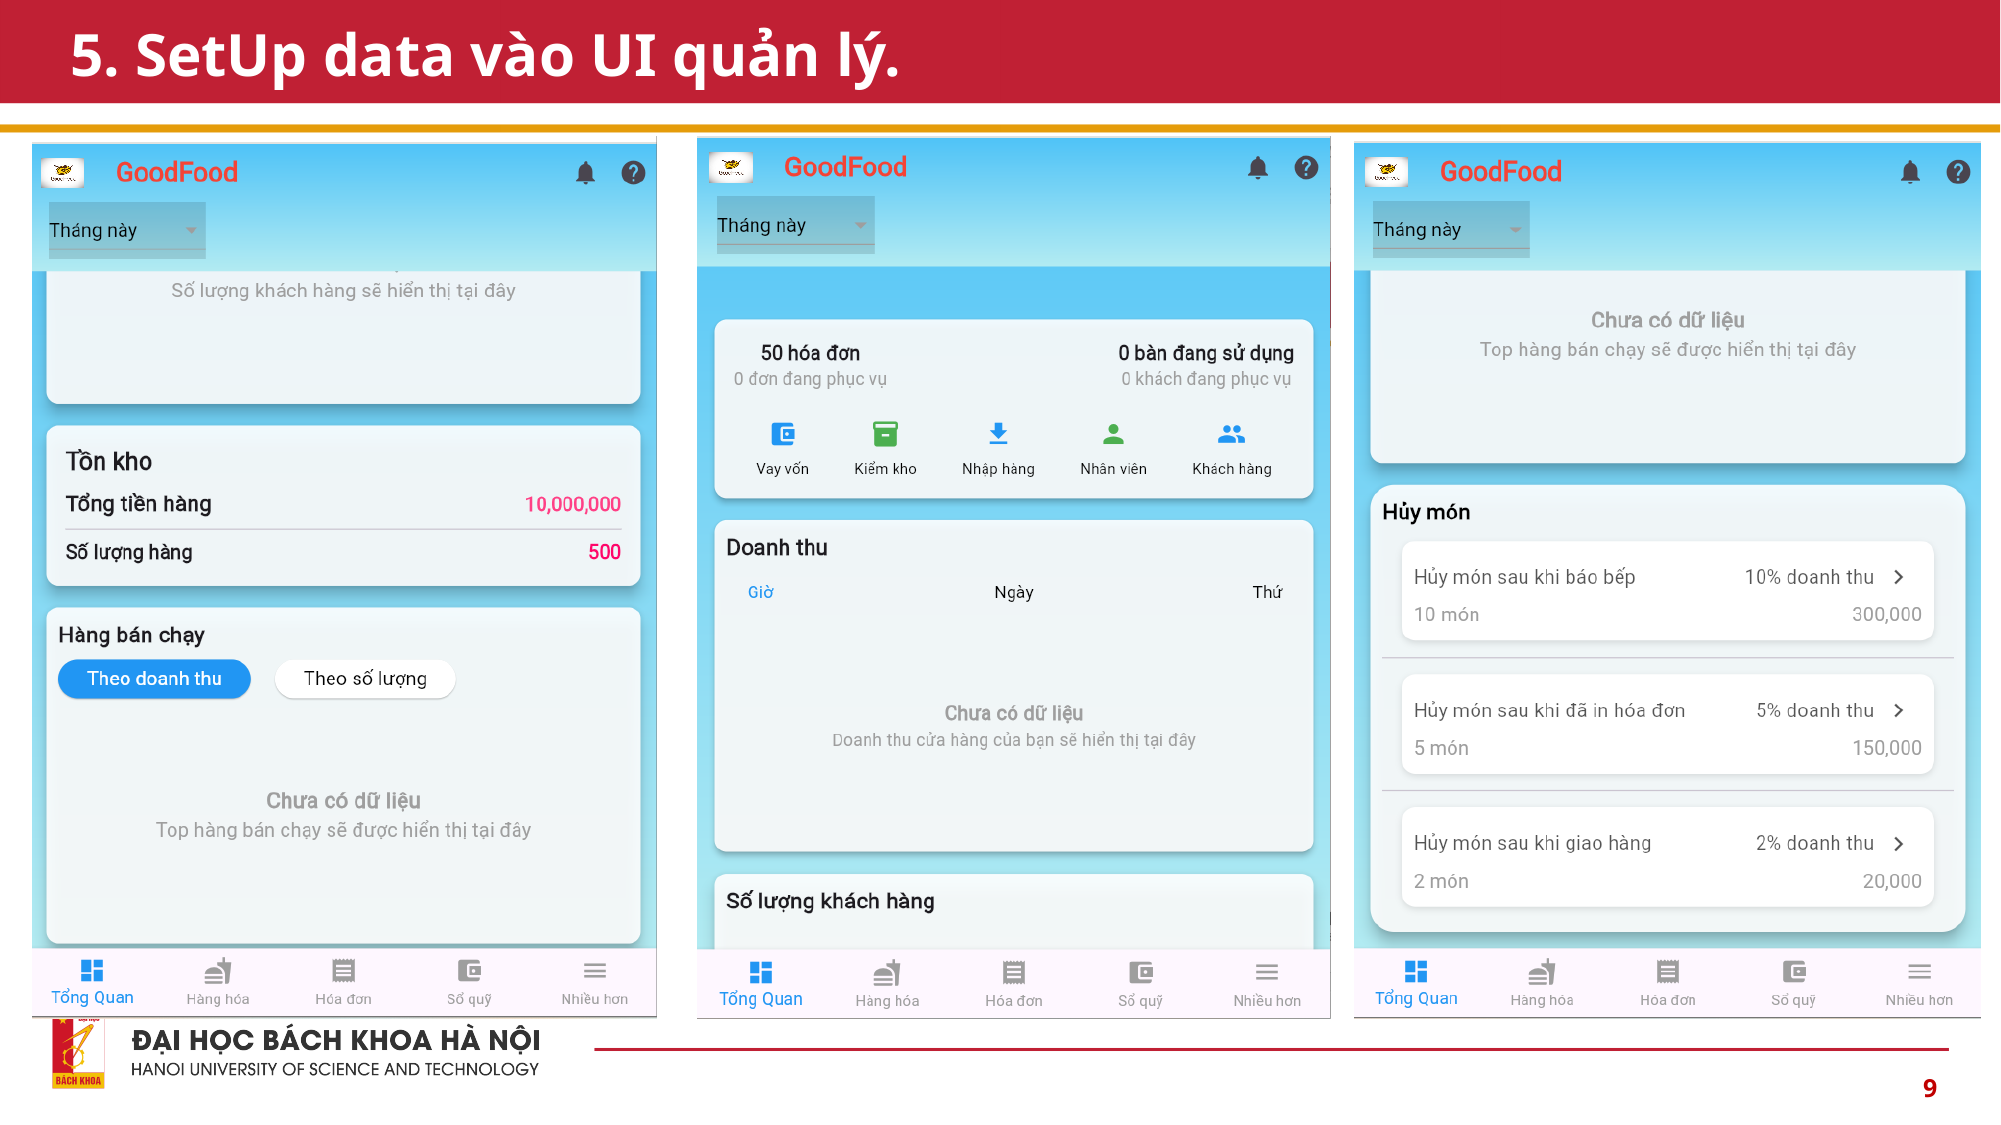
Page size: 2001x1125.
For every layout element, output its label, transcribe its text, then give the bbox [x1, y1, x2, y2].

title 5. SetUp data vào UI quản lý. [55, 18, 1945, 90]
slide_number 9 [1502, 1065, 1953, 1125]
picture [0, 0, 2001, 1125]
